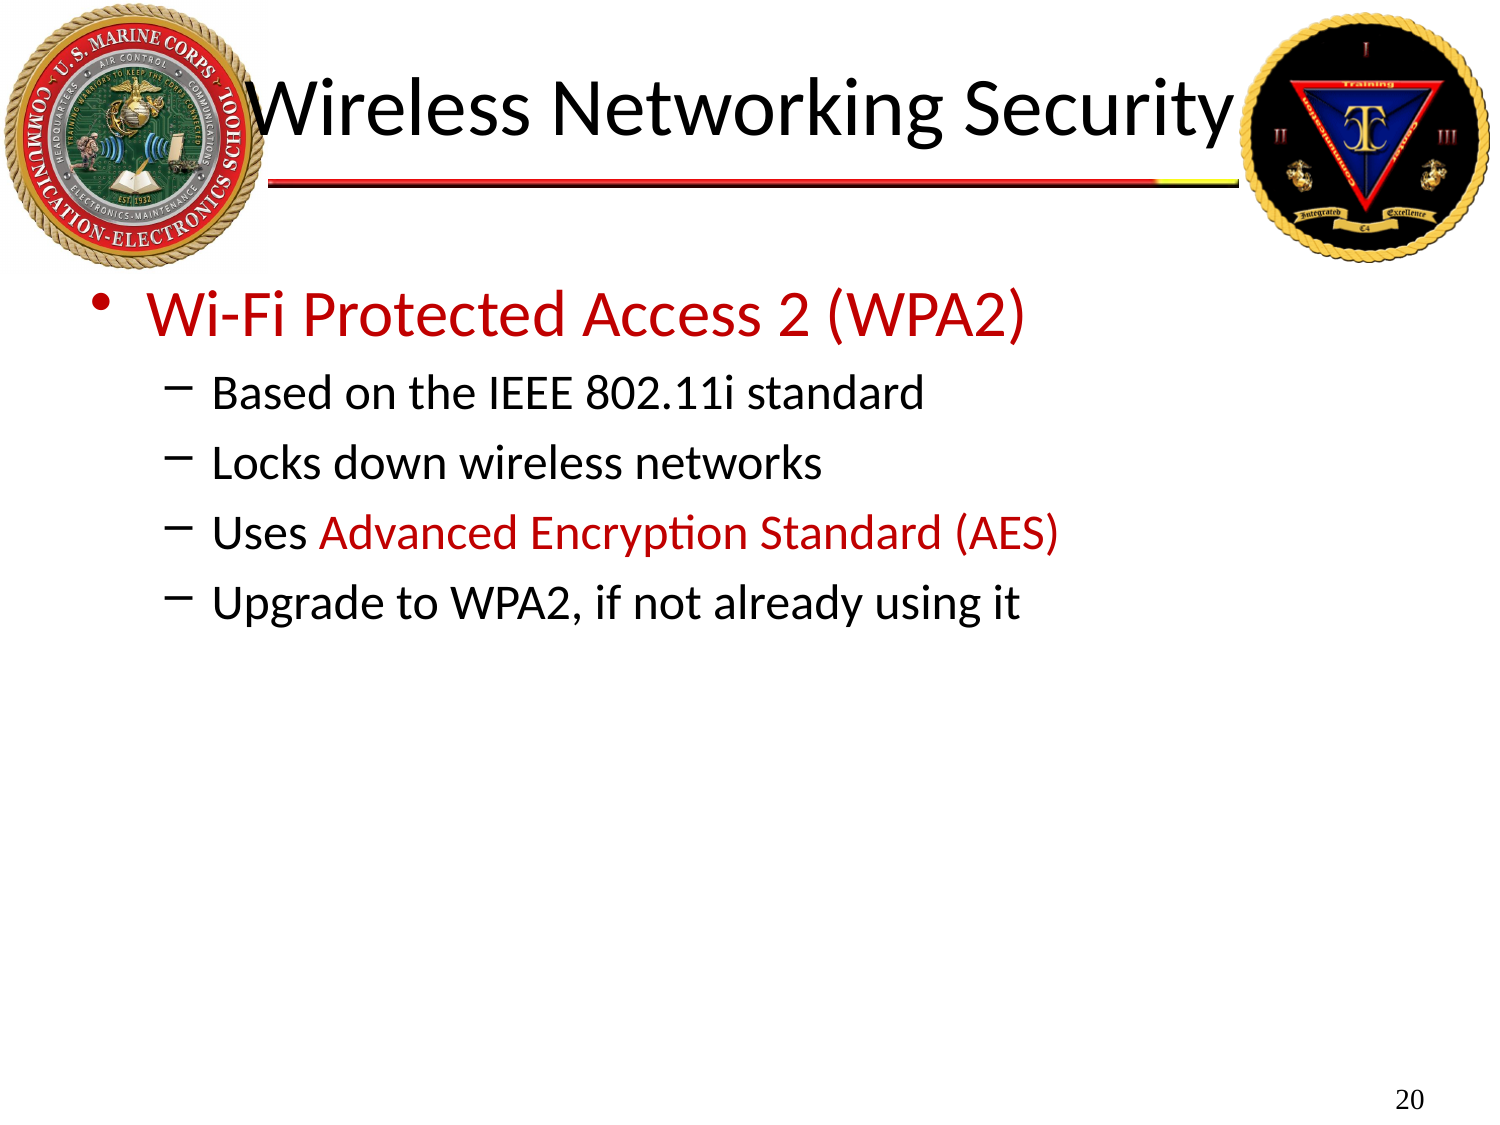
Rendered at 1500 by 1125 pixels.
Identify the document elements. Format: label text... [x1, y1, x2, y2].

list Wi-Fi Protected Access 2 (WPA2) Based on the IEEE 802.11i standard Locks down wireless networks Uses Advanced Encryption Standard (AES) Upgrade to WPA2, if not already using it [75, 262, 1425, 1005]
picture [0, 0, 268, 274]
picture [1239, 12, 1490, 263]
title Wireless Networking Security [75, 45, 1425, 233]
